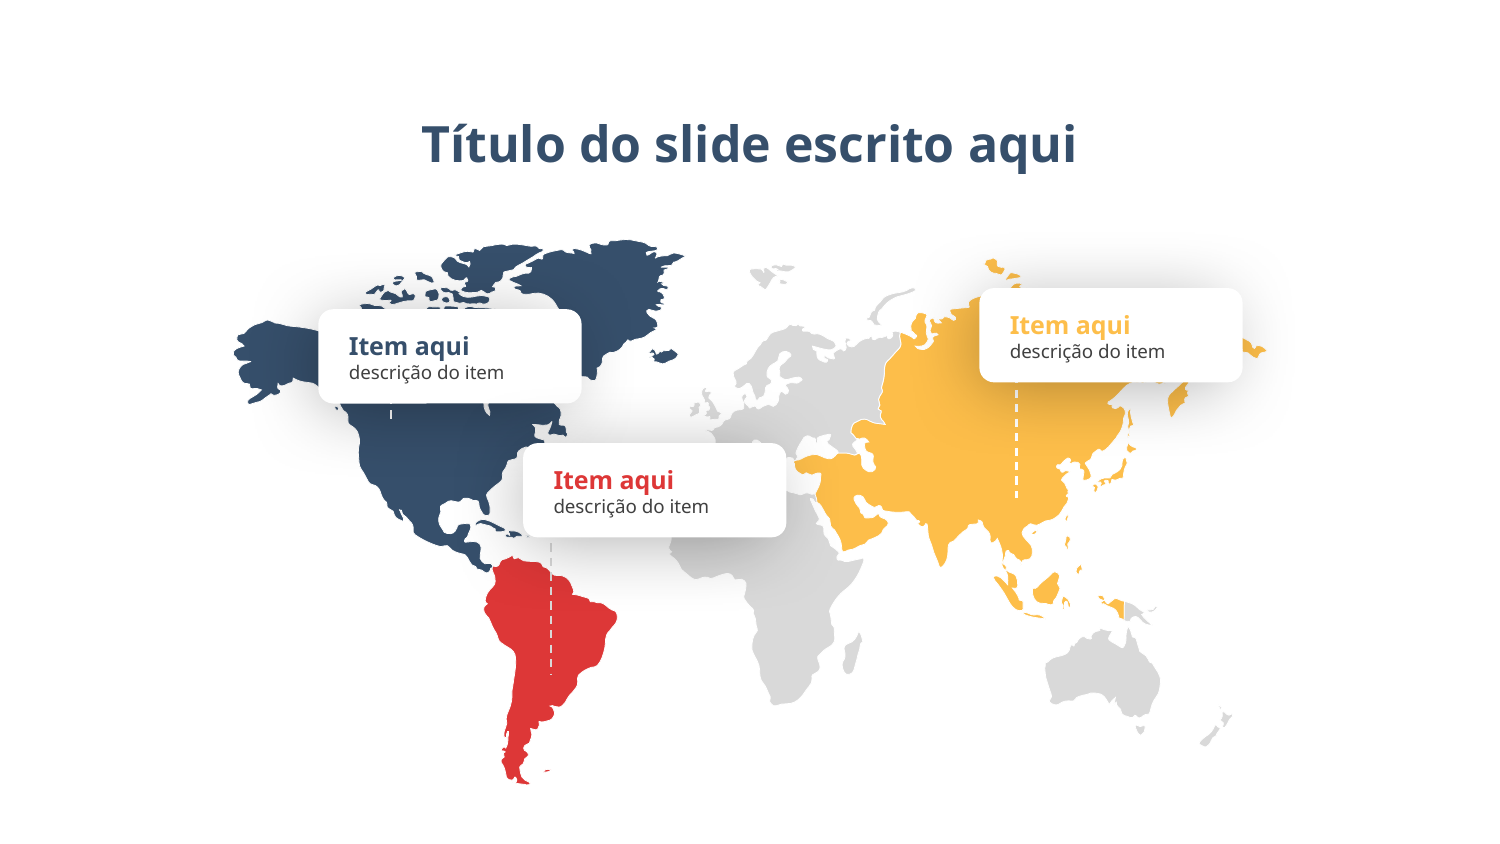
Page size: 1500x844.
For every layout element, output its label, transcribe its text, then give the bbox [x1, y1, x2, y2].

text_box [688, 263, 935, 477]
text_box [979, 288, 1243, 383]
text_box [232, 238, 687, 574]
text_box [667, 477, 865, 707]
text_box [318, 309, 582, 404]
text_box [523, 443, 787, 538]
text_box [792, 257, 1268, 621]
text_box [1044, 601, 1233, 748]
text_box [482, 574, 618, 786]
text_box Título do slide escrito aqui [283, 75, 1216, 181]
